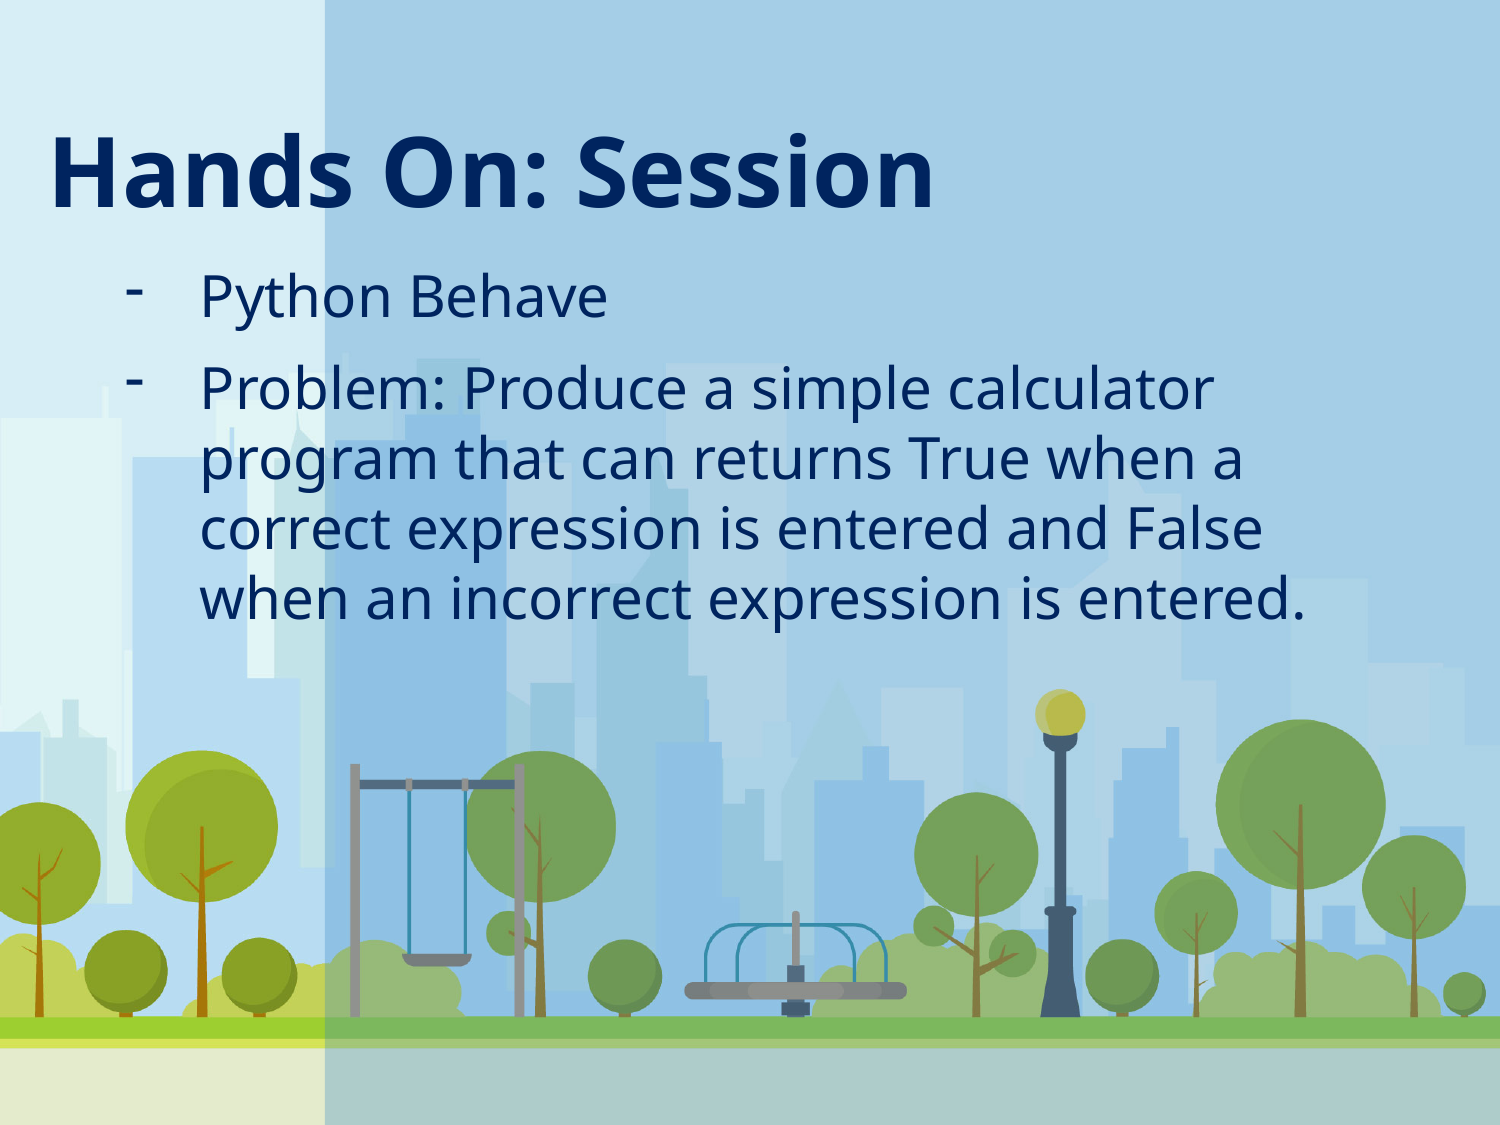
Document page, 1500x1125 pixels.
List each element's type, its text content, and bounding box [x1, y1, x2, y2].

picture [0, 0, 1500, 1125]
title Hands On: Session [32, 53, 1074, 236]
subtitle Python Behave Problem: Produce a simple calculator program that can returns True when a correct expression is entered and False when an incorrect expression is entered. [109, 259, 1360, 857]
